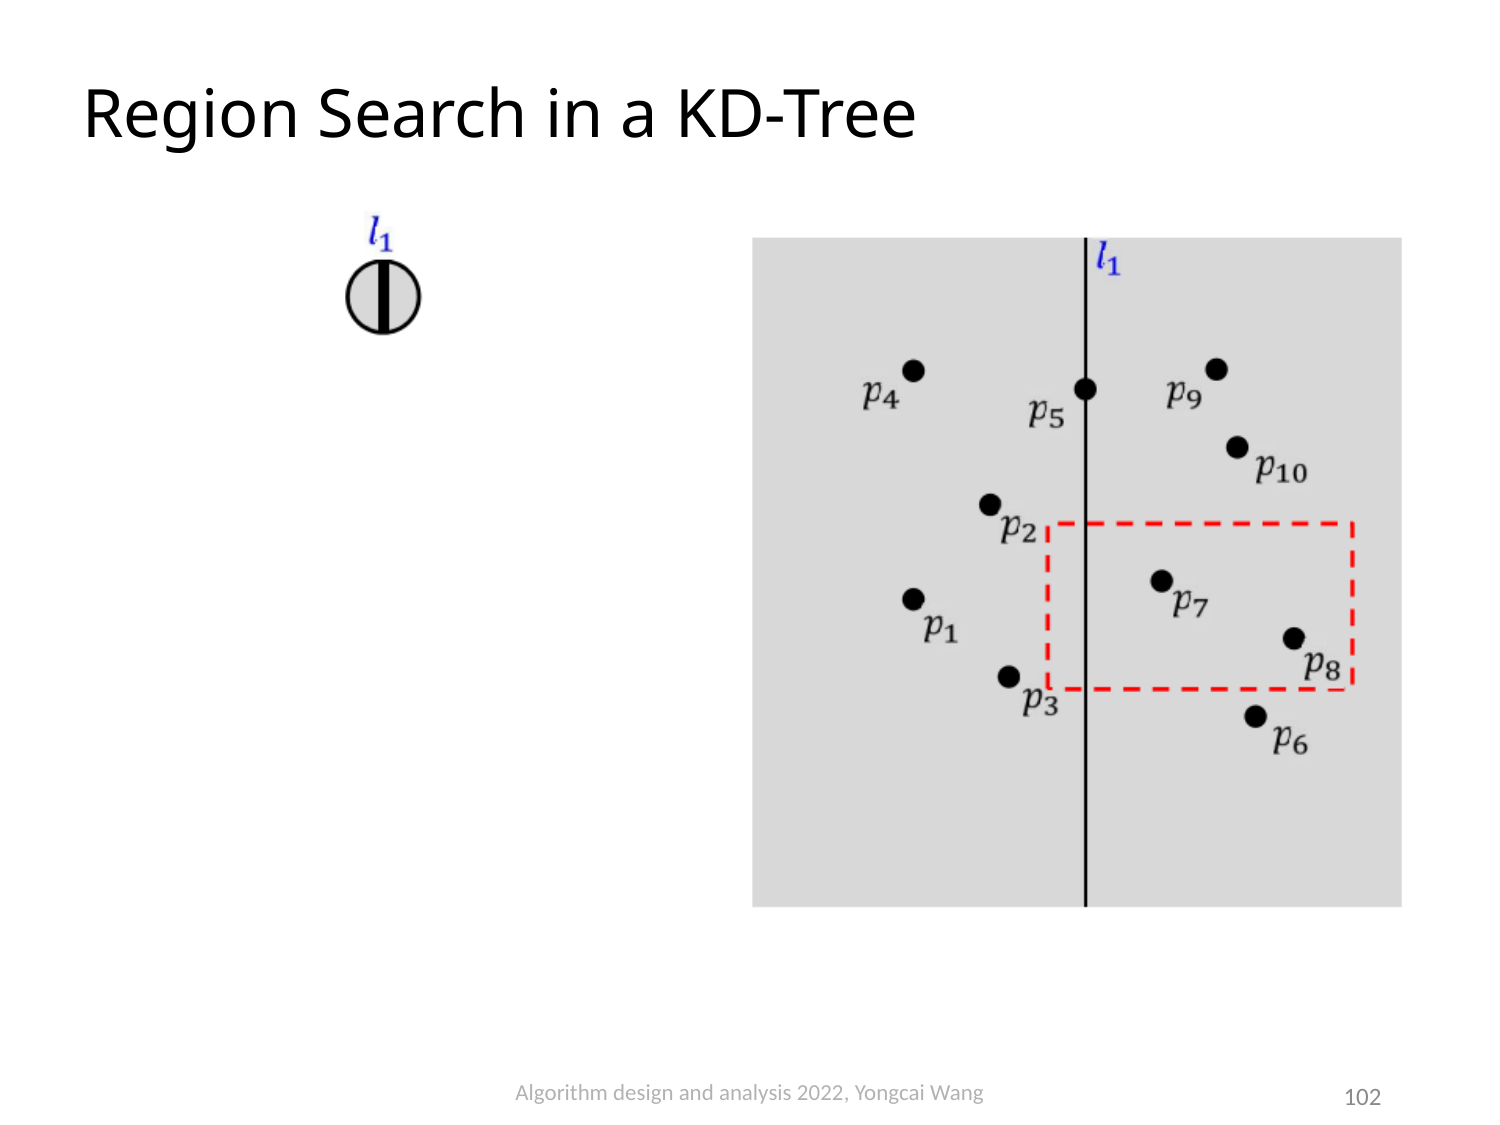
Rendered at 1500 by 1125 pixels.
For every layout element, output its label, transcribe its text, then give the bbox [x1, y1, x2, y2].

footer Algorithm design and analysis 2022, Yongcai Wang [496, 1061, 1004, 1121]
picture [78, 183, 1422, 942]
slide_number 102 [1059, 1065, 1397, 1125]
text_box Region Search in a KD-Tree [67, 72, 955, 161]
